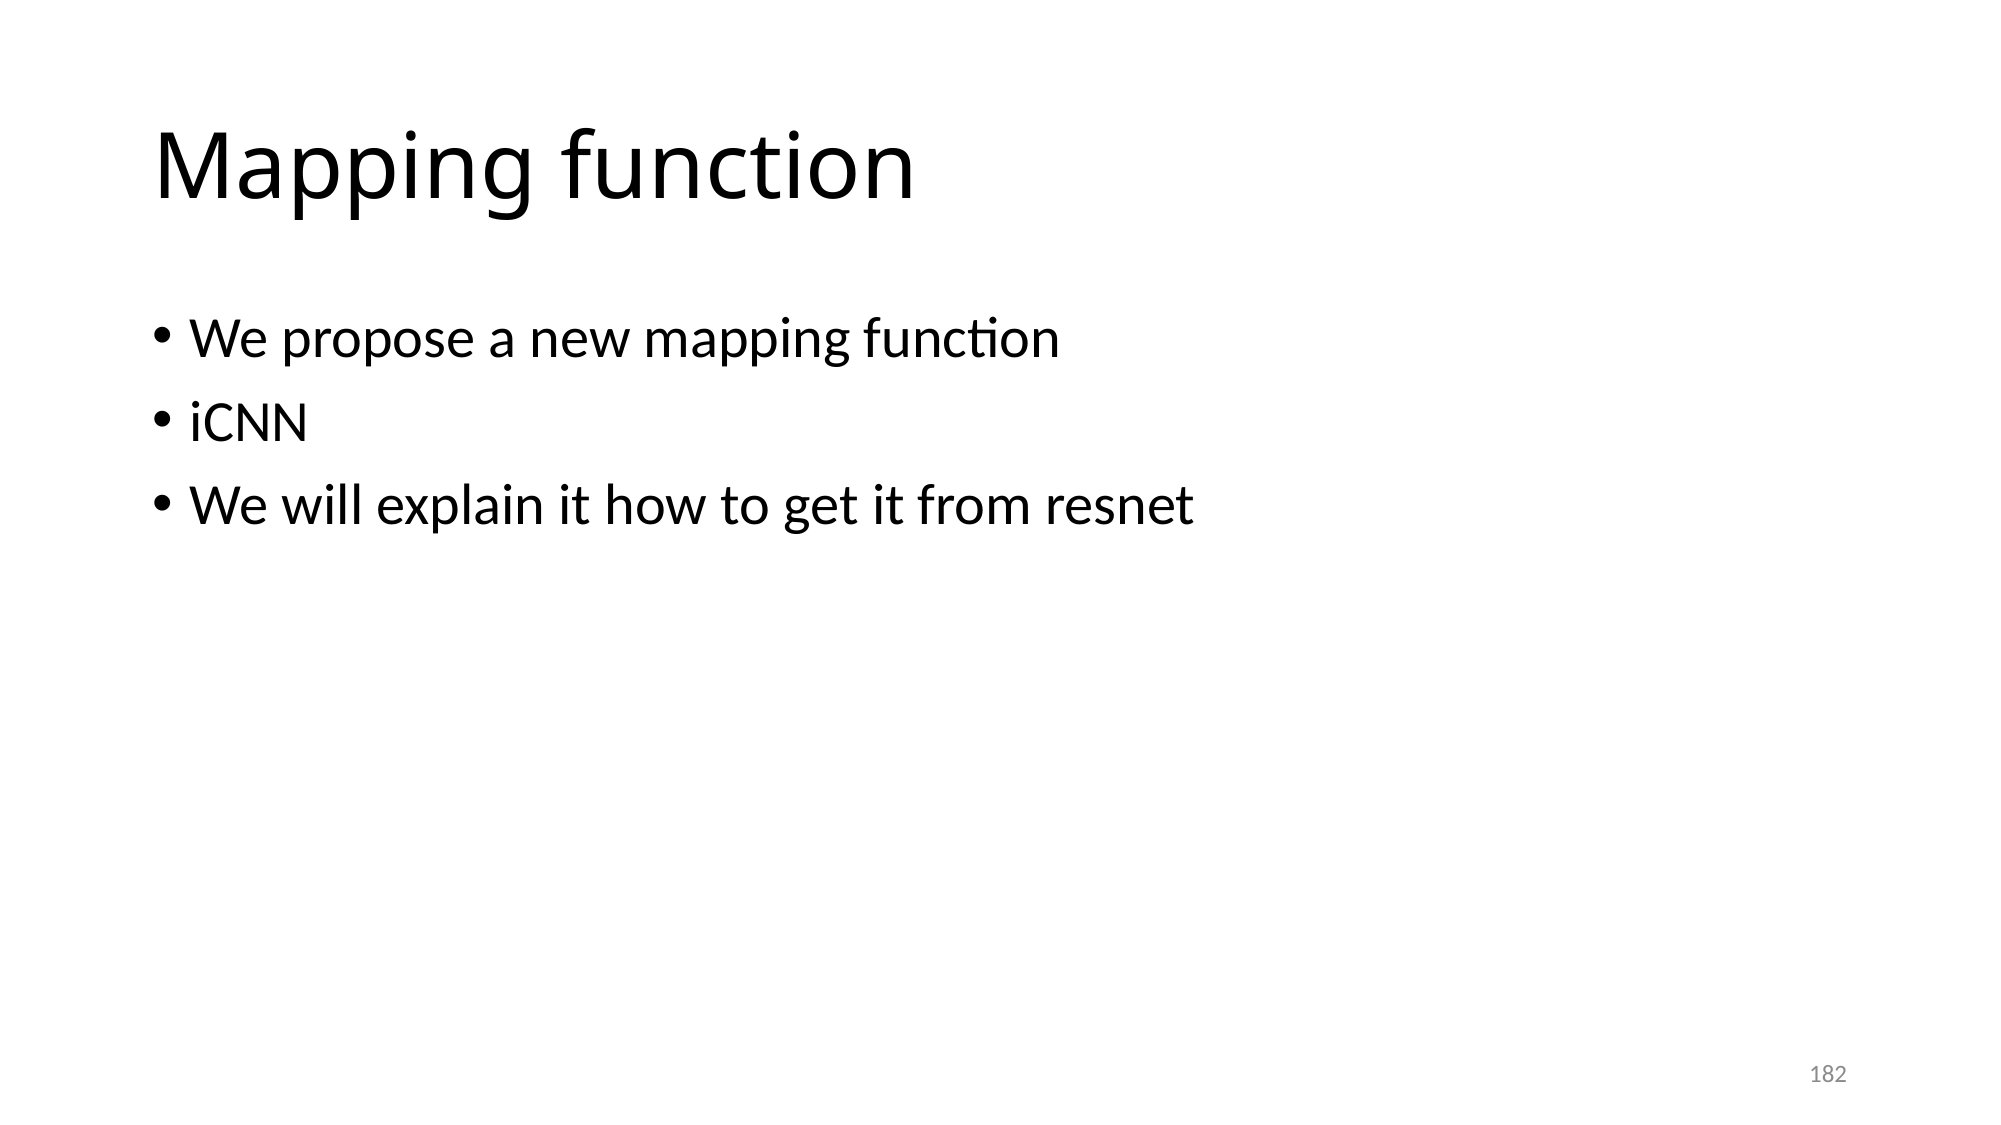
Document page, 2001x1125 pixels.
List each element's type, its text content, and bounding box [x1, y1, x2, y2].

list We propose a new mapping function iCNN We will explain it how to get it from resnet [137, 299, 1863, 1014]
slide_number 182 [1412, 1042, 1863, 1103]
title Mapping function [137, 59, 1863, 278]
